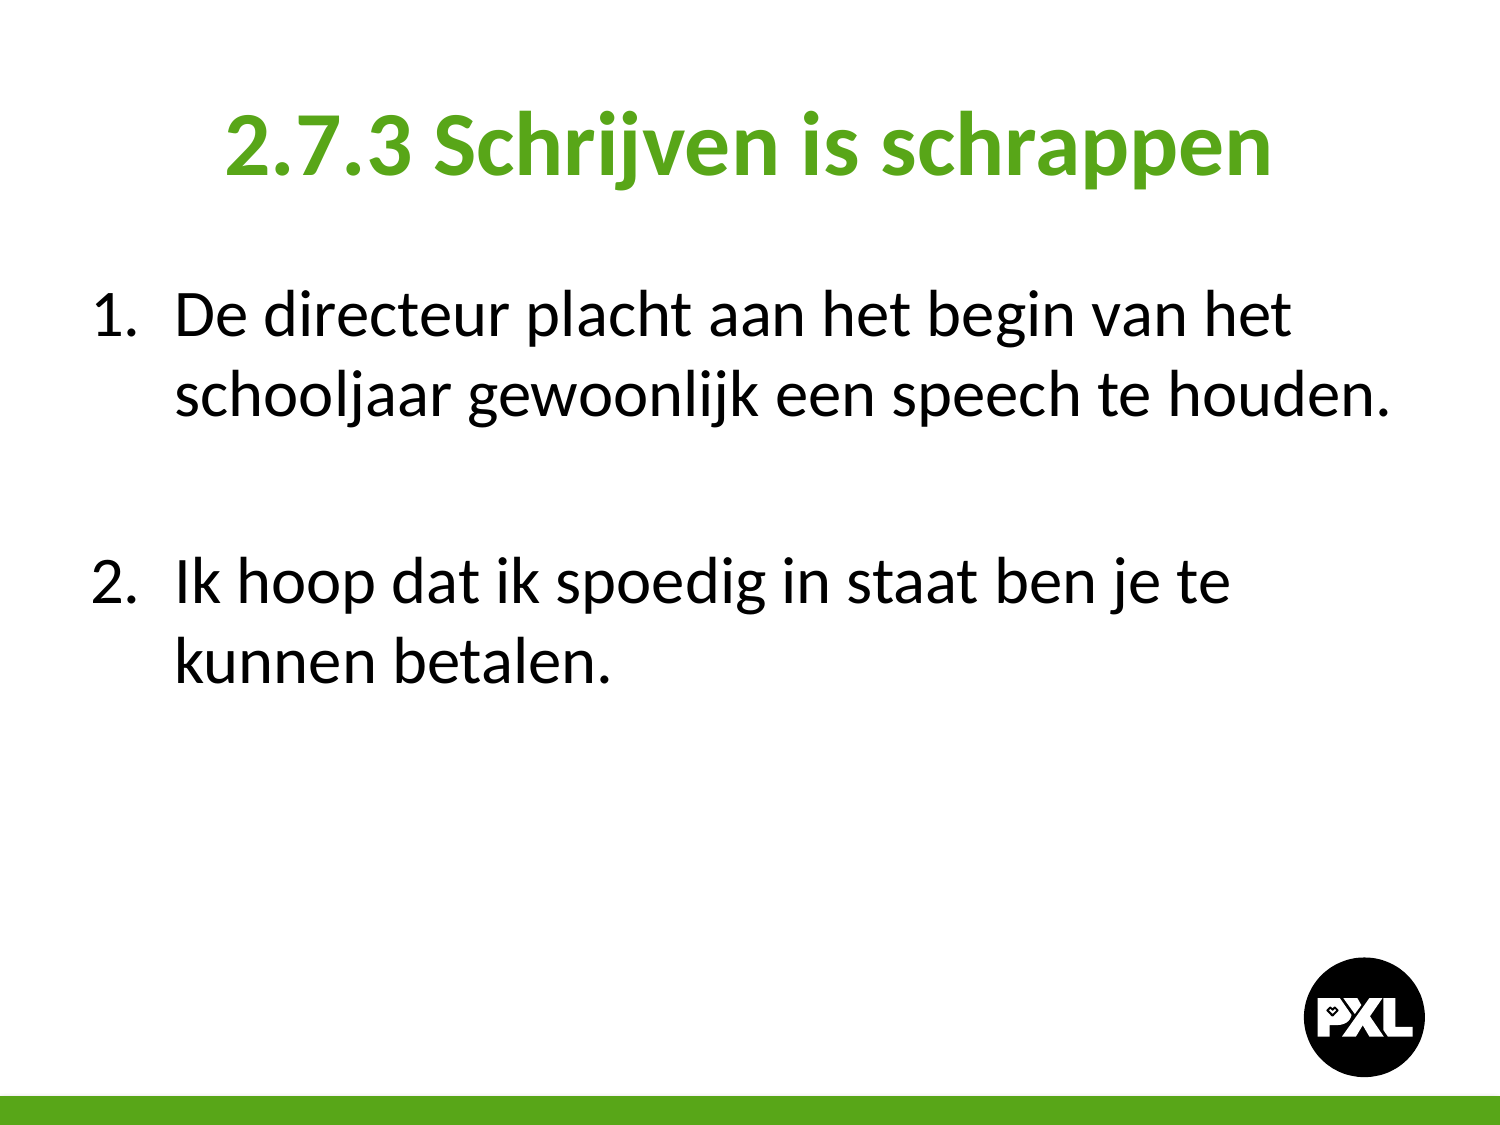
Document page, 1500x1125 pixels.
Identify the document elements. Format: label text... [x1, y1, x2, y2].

title 2.7.3 Schrijven is schrappen [75, 45, 1425, 233]
list De directeur placht aan het begin van het schooljaar gewoonlijk een speech te houden. Ik hoop dat ik spoedig in staat ben je te kunnen betalen. [75, 262, 1425, 1005]
